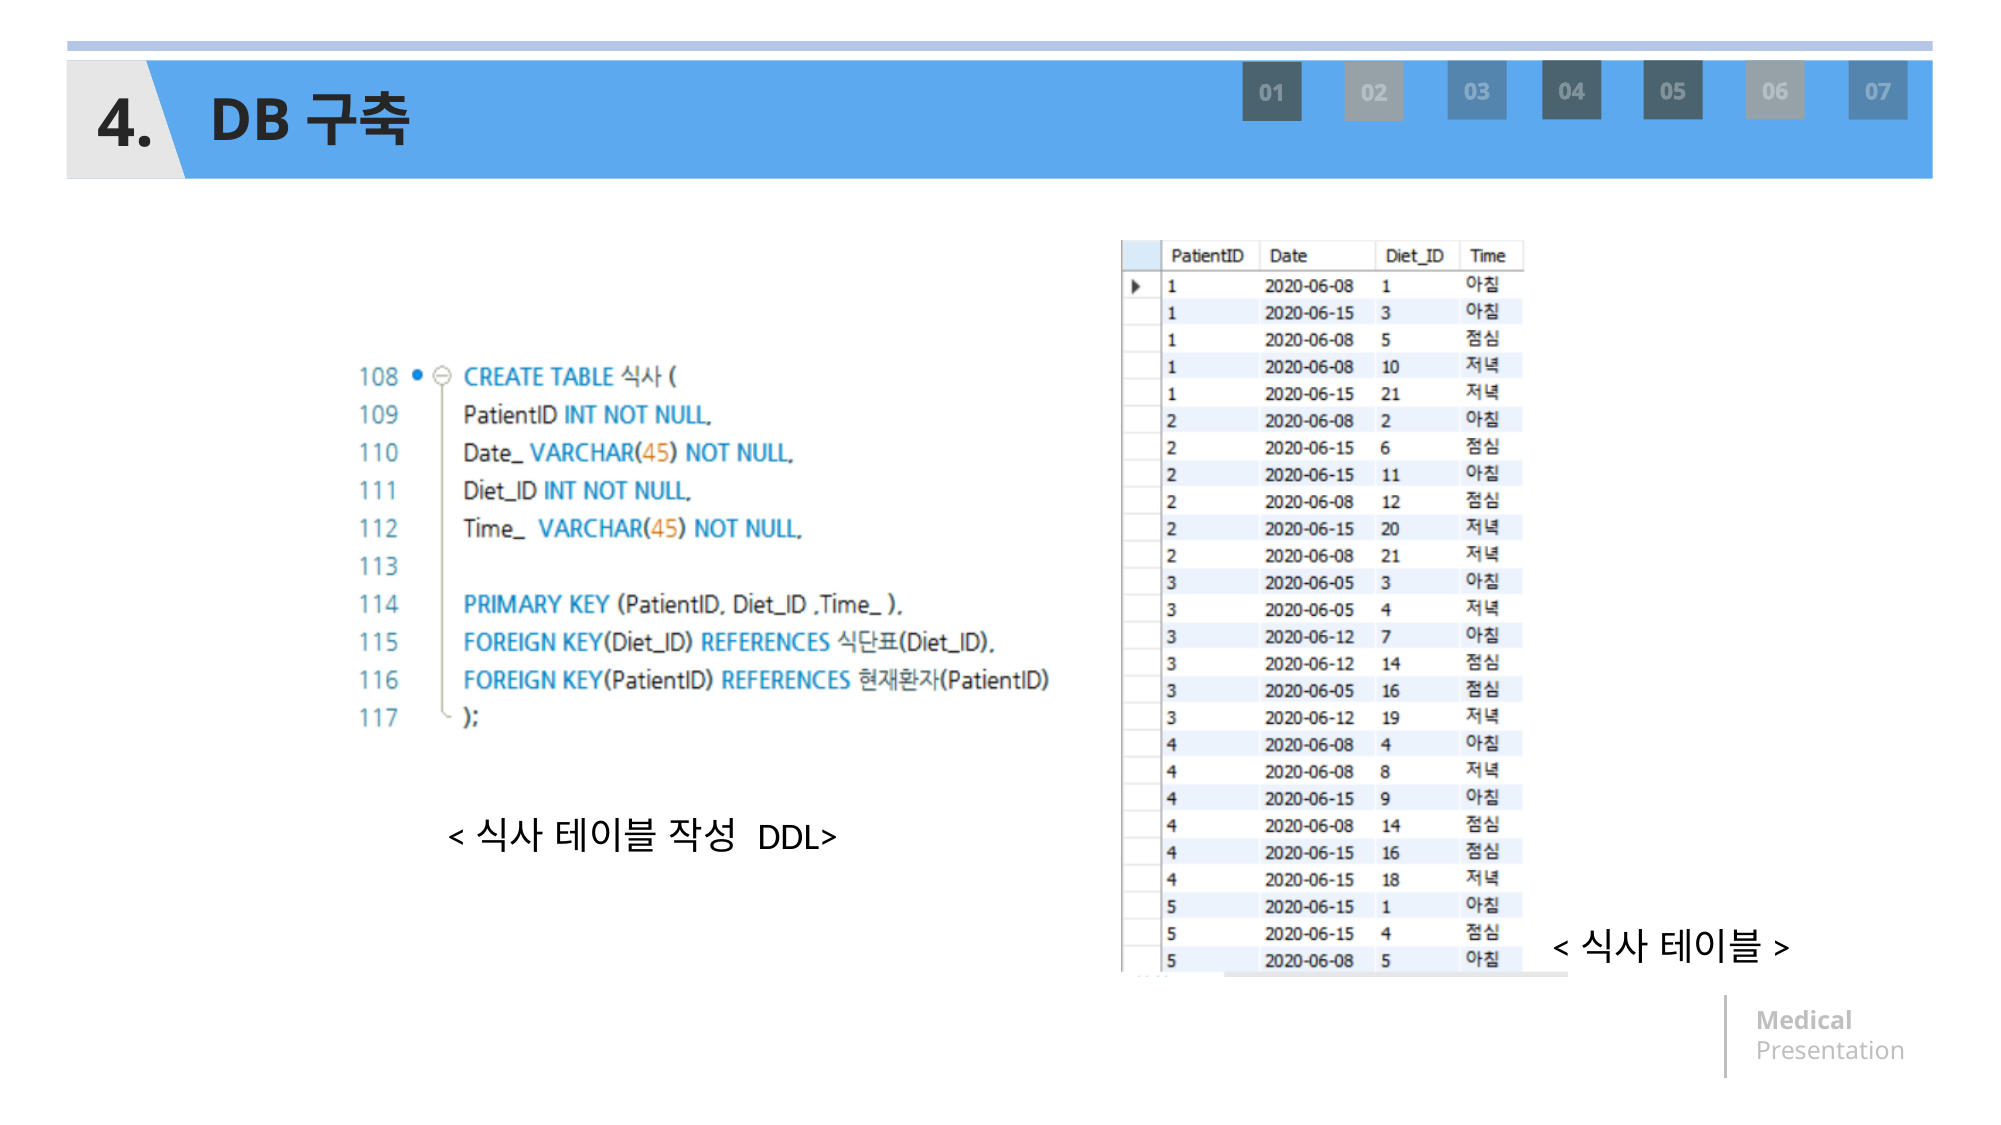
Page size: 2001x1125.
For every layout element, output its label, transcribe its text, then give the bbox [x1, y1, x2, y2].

text_box 03 [1447, 59, 1508, 121]
text_box <식사 테이블> [1568, 915, 1806, 976]
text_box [66, 60, 186, 179]
text_box [66, 40, 1934, 52]
text_box <식사 테이블 작성 DDL> [432, 804, 853, 865]
picture [1121, 240, 1568, 977]
picture [344, 361, 1094, 746]
text_box [186, 59, 1934, 180]
text_box 06 [1745, 59, 1806, 120]
text_box 01 [1242, 61, 1303, 122]
text_box 05 [1643, 59, 1704, 120]
text_box 02 [1344, 61, 1405, 122]
text_box DB구축 [193, 86, 830, 206]
text_box 04 [1541, 59, 1602, 120]
text_box 07 [1848, 59, 1909, 121]
